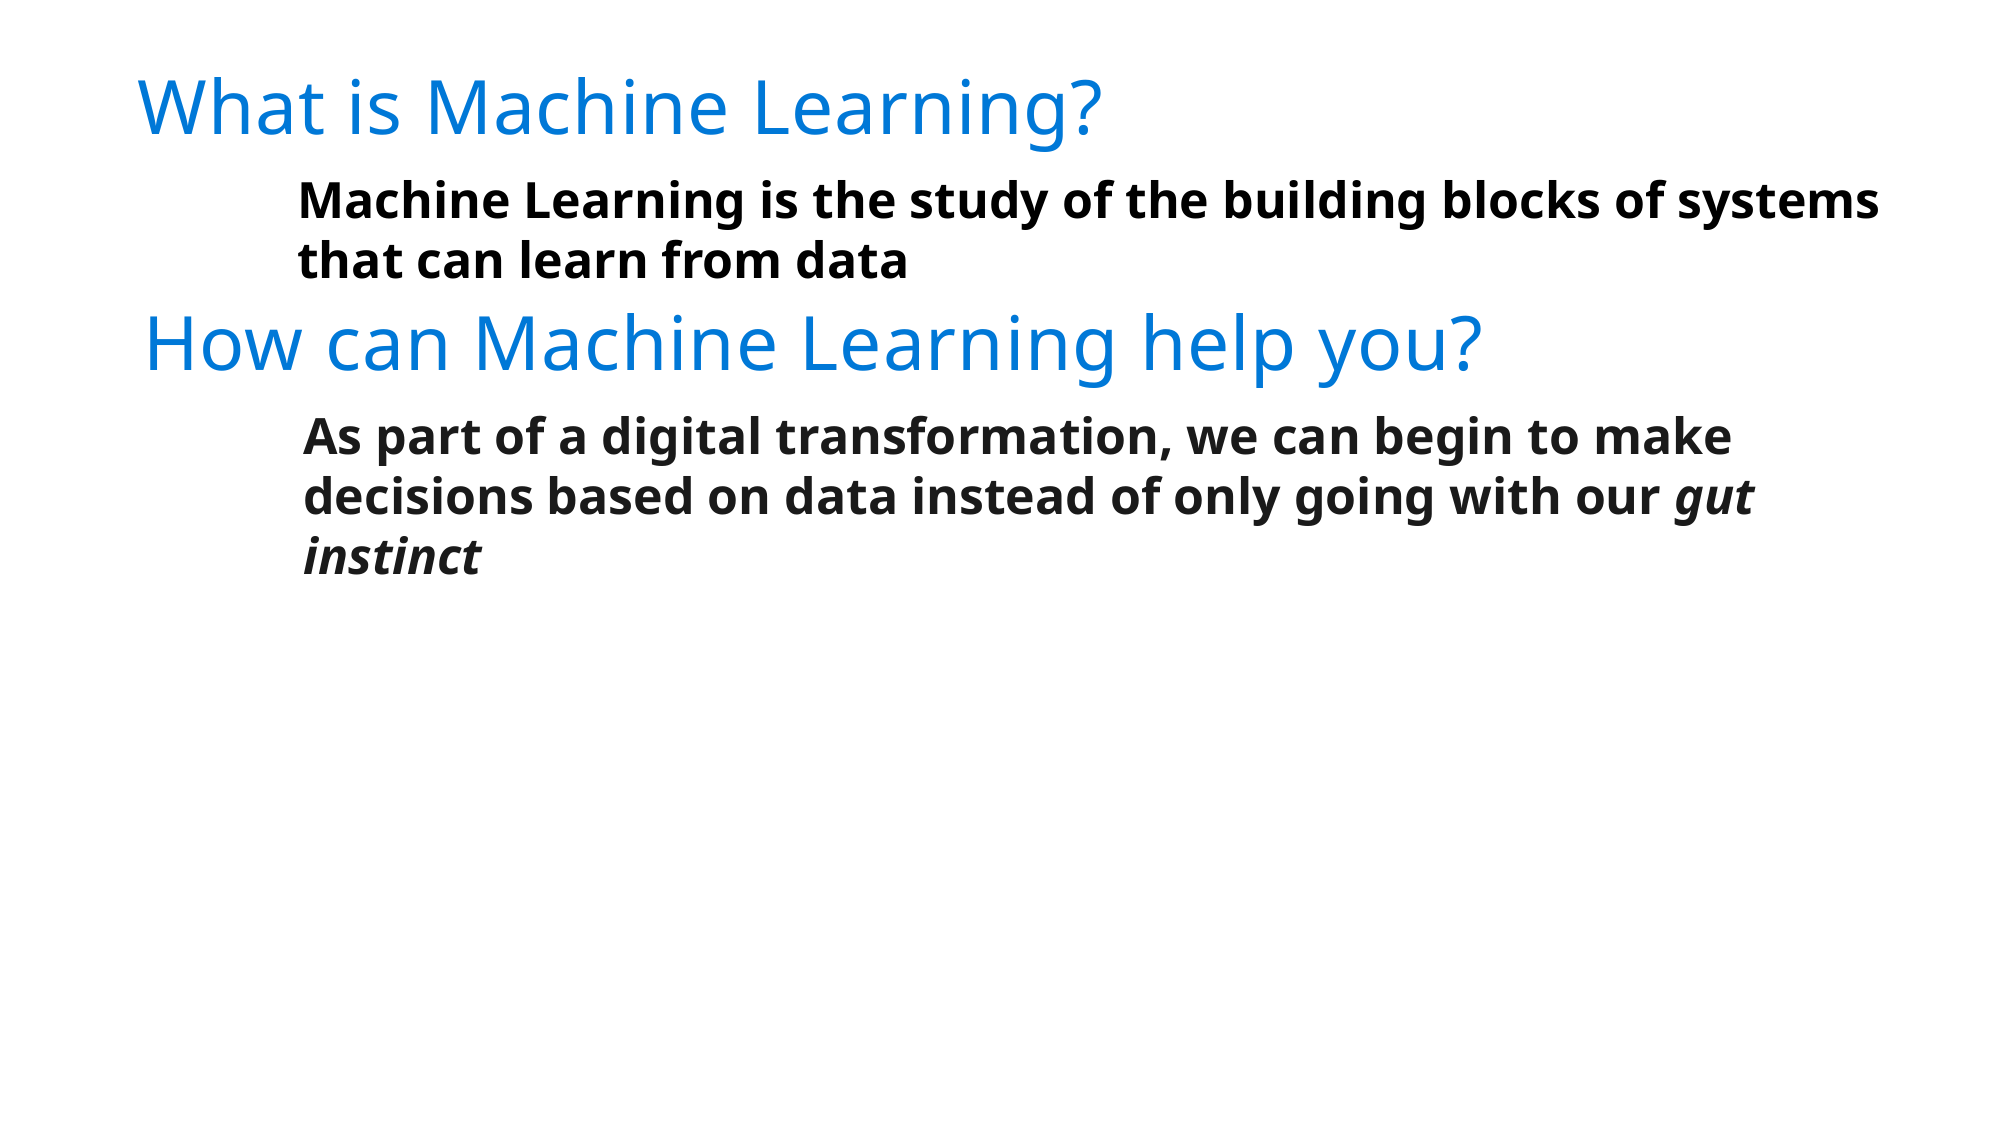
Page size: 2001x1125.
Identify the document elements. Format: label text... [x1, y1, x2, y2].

text_box How can Machine Learning help you? [143, 295, 1869, 386]
title What is Machine Learning? [137, 59, 1863, 248]
text_box As part of a digital transformation, we can begin to make decisions based on data instead of only going with our gut instinct [303, 404, 1893, 617]
list Machine Learning is the study of the building blocks of systems that can learn from data [297, 168, 1887, 381]
